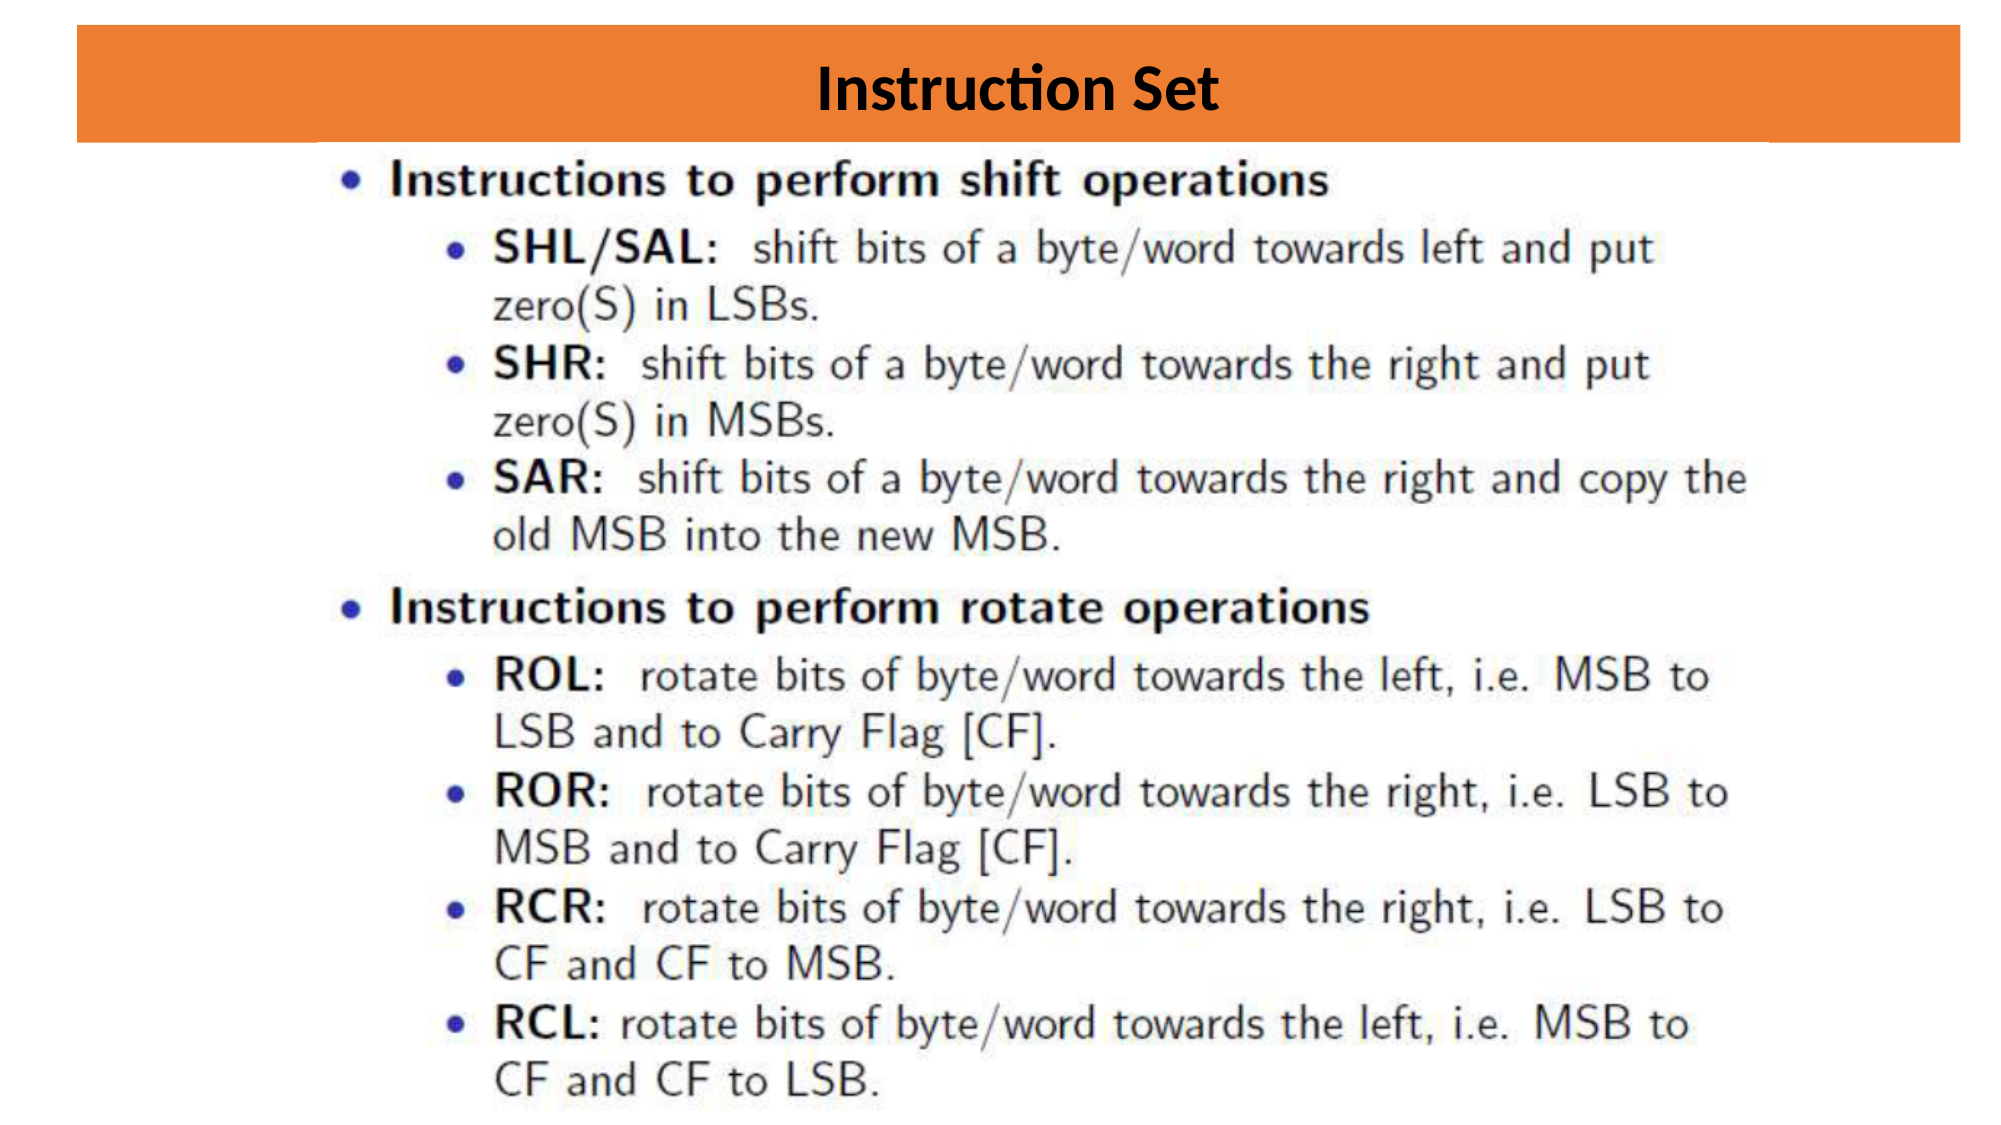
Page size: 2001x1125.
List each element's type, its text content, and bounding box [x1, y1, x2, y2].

text_box Instruction Set [77, 24, 1961, 143]
picture [318, 142, 1769, 1119]
